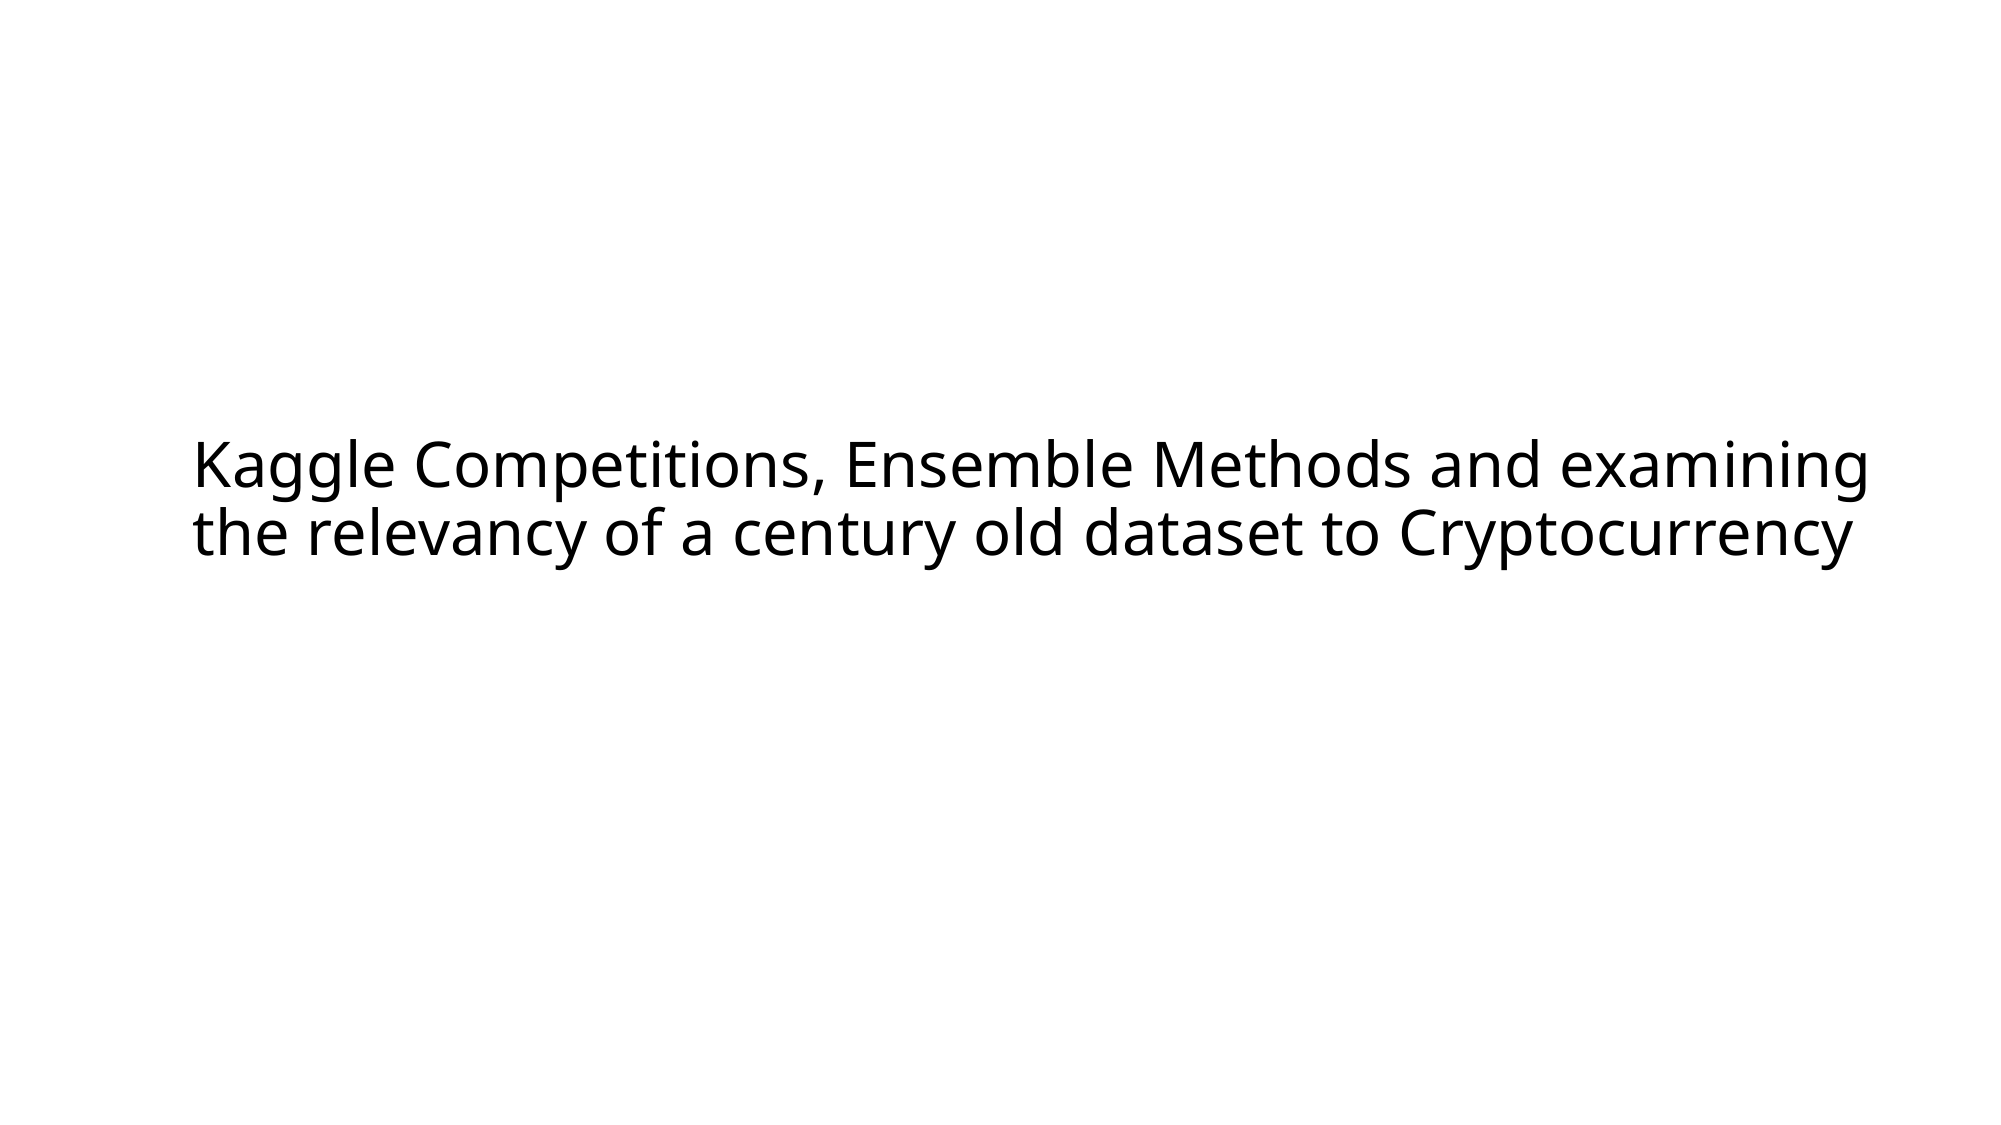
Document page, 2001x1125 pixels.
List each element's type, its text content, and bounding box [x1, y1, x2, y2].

title Kaggle Competitions, Ensemble Methods and examining the relevancy of a century old dataset to Cryptocurrency [177, 392, 1903, 610]
